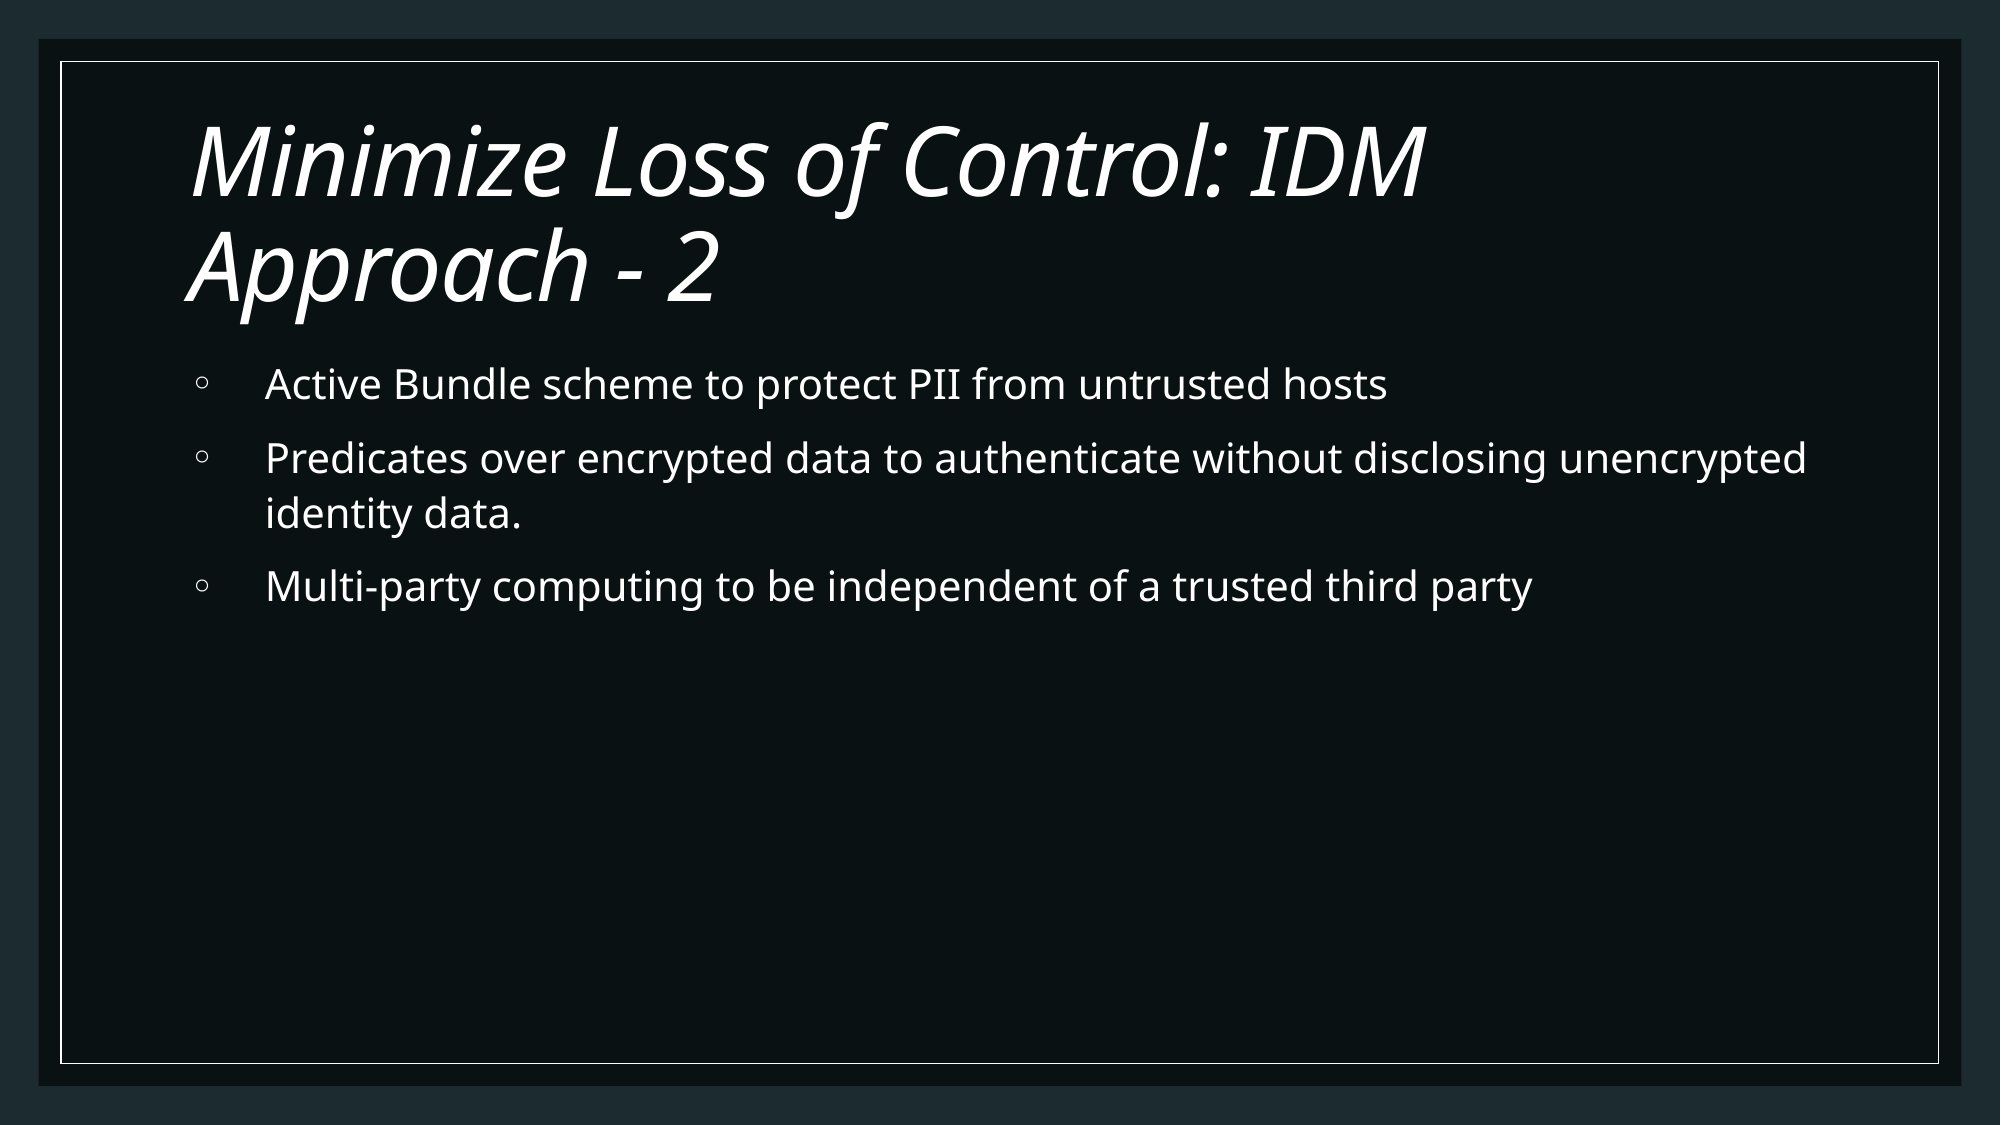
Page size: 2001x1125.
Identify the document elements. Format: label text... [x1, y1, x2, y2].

list Active Bundle scheme to protect PII from untrusted hosts Predicates over encrypted data to authenticate without disclosing unencrypted identity data. Multi-party computing to be independent of a trusted third party [174, 345, 1825, 977]
title Minimize Loss of Control: IDM Approach - 2 [174, 105, 1825, 331]
